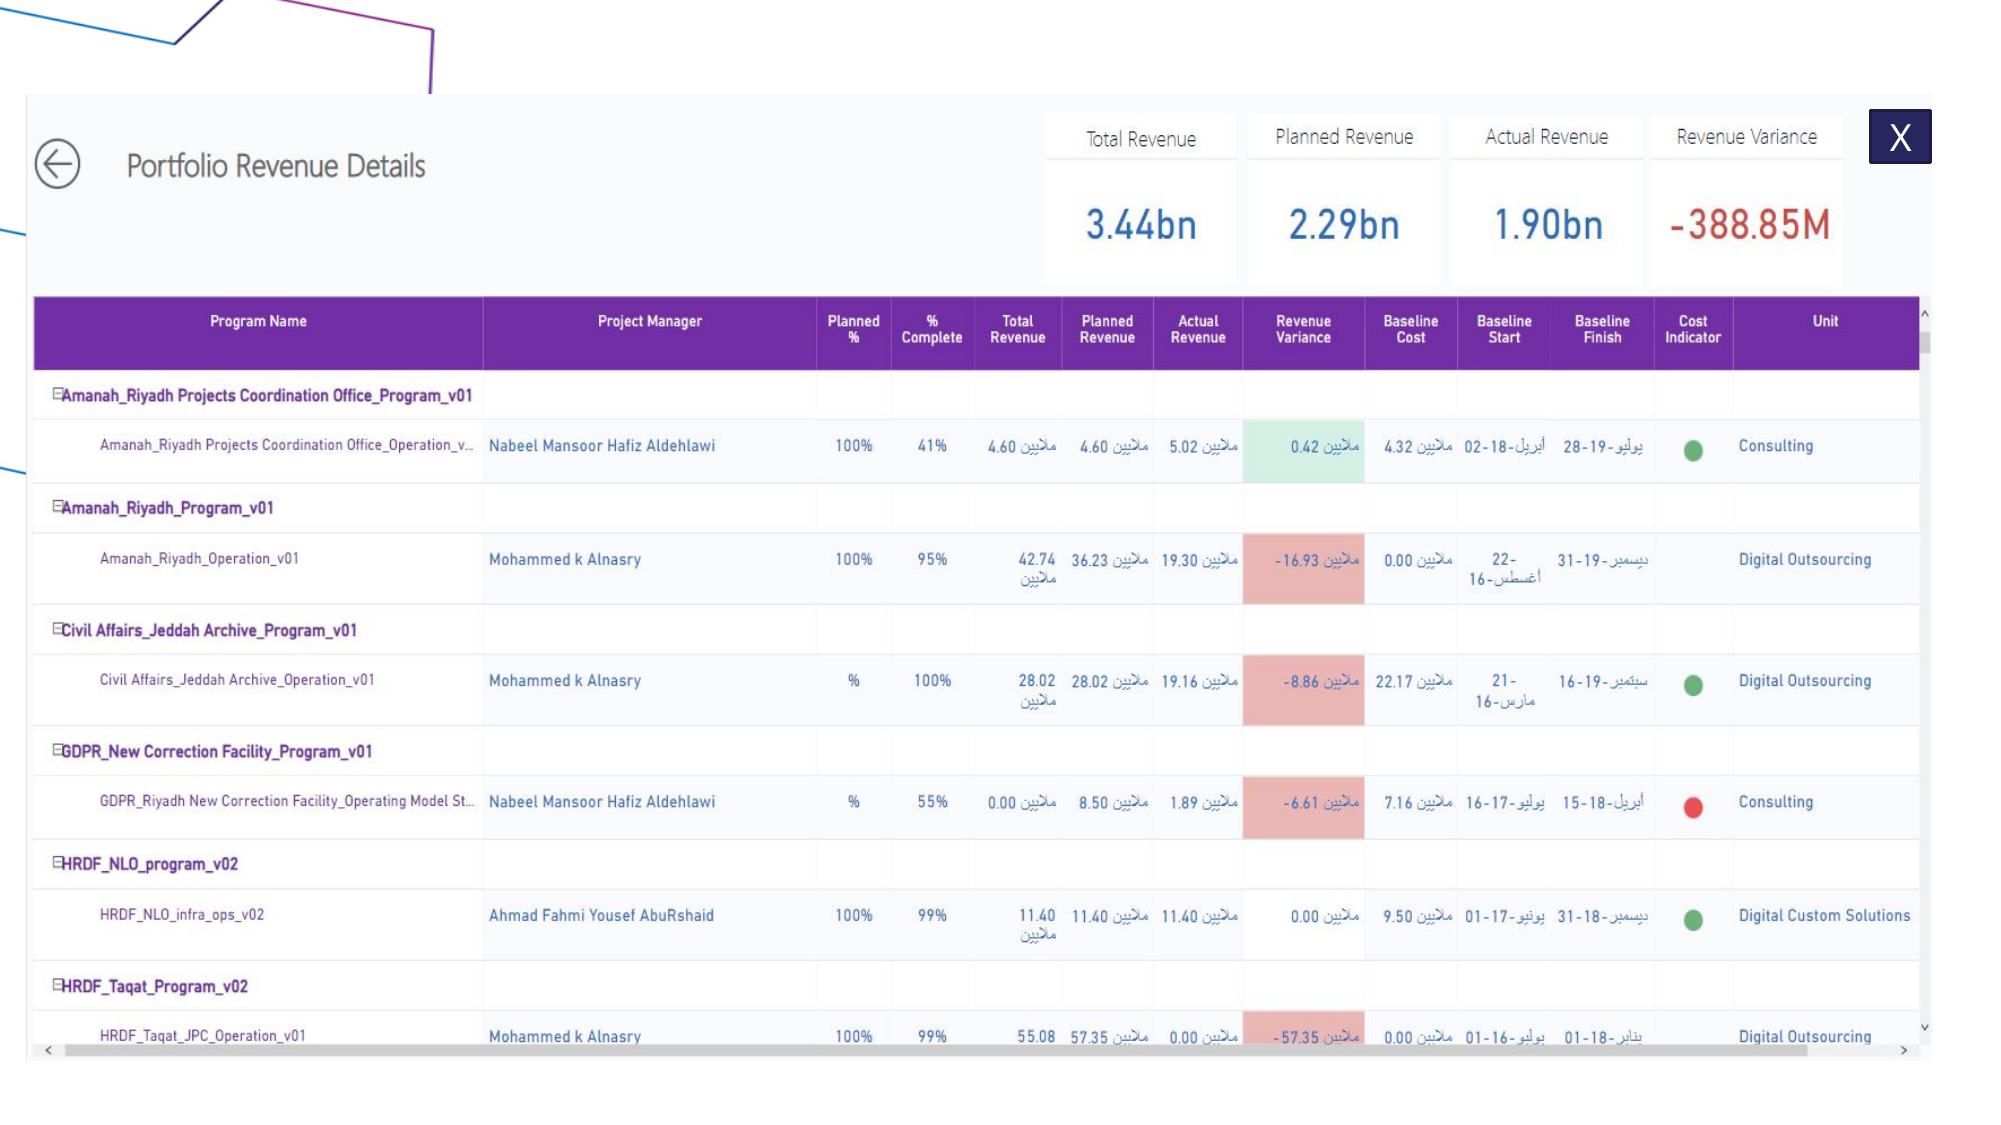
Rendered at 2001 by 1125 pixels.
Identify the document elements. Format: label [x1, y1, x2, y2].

picture [0, 0, 442, 525]
list [26, 93, 1933, 1061]
